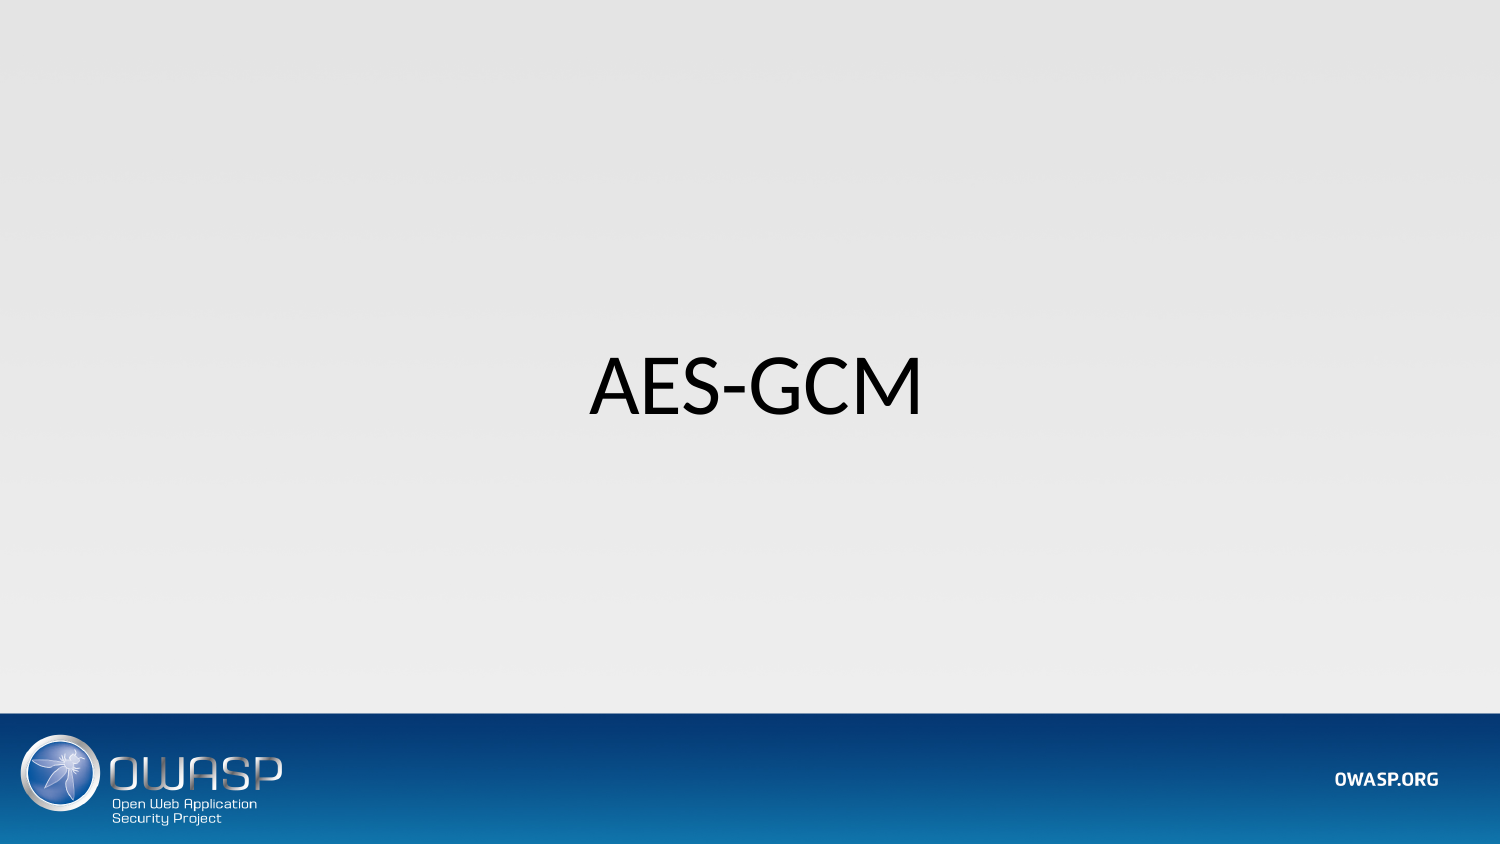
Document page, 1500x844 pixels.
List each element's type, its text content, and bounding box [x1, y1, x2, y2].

title AES-GCM [251, 309, 1264, 450]
picture [0, 0, 1500, 844]
